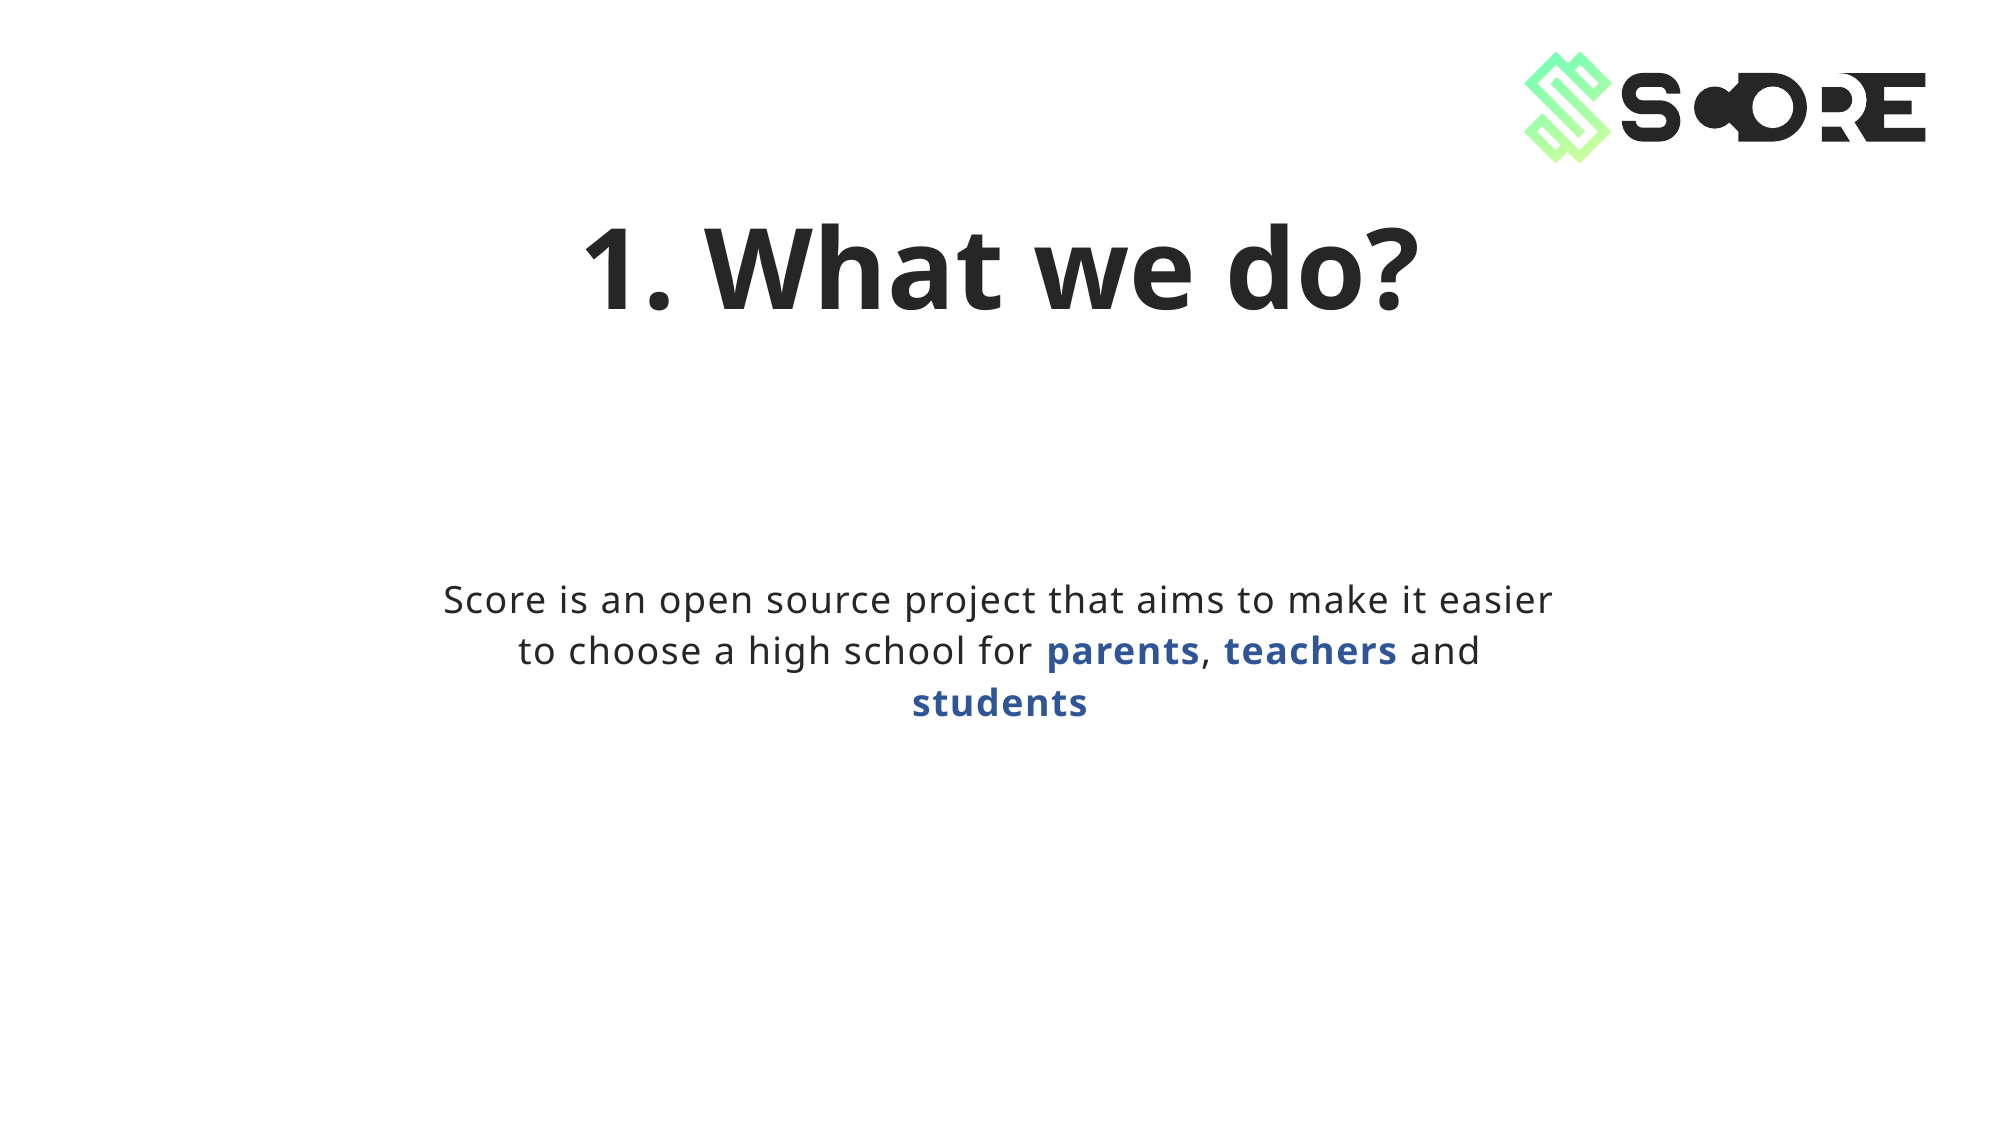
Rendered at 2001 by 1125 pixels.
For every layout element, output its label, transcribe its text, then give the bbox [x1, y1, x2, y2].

text_box [1837, 72, 1927, 143]
text_box [1620, 71, 1682, 143]
text_box [1751, 85, 1795, 130]
text_box [1823, 88, 1851, 111]
text_box [1522, 76, 1613, 165]
text_box [1523, 50, 1613, 139]
text_box [1806, 71, 1865, 143]
text_box 1. What we do? [564, 190, 1436, 340]
text_box [1693, 85, 1737, 130]
text_box Score is an open source project that aims to make it easier to choose a high school for parents, teachers and students [416, 562, 1584, 731]
text_box [1823, 128, 1849, 143]
text_box [1729, 71, 1806, 143]
